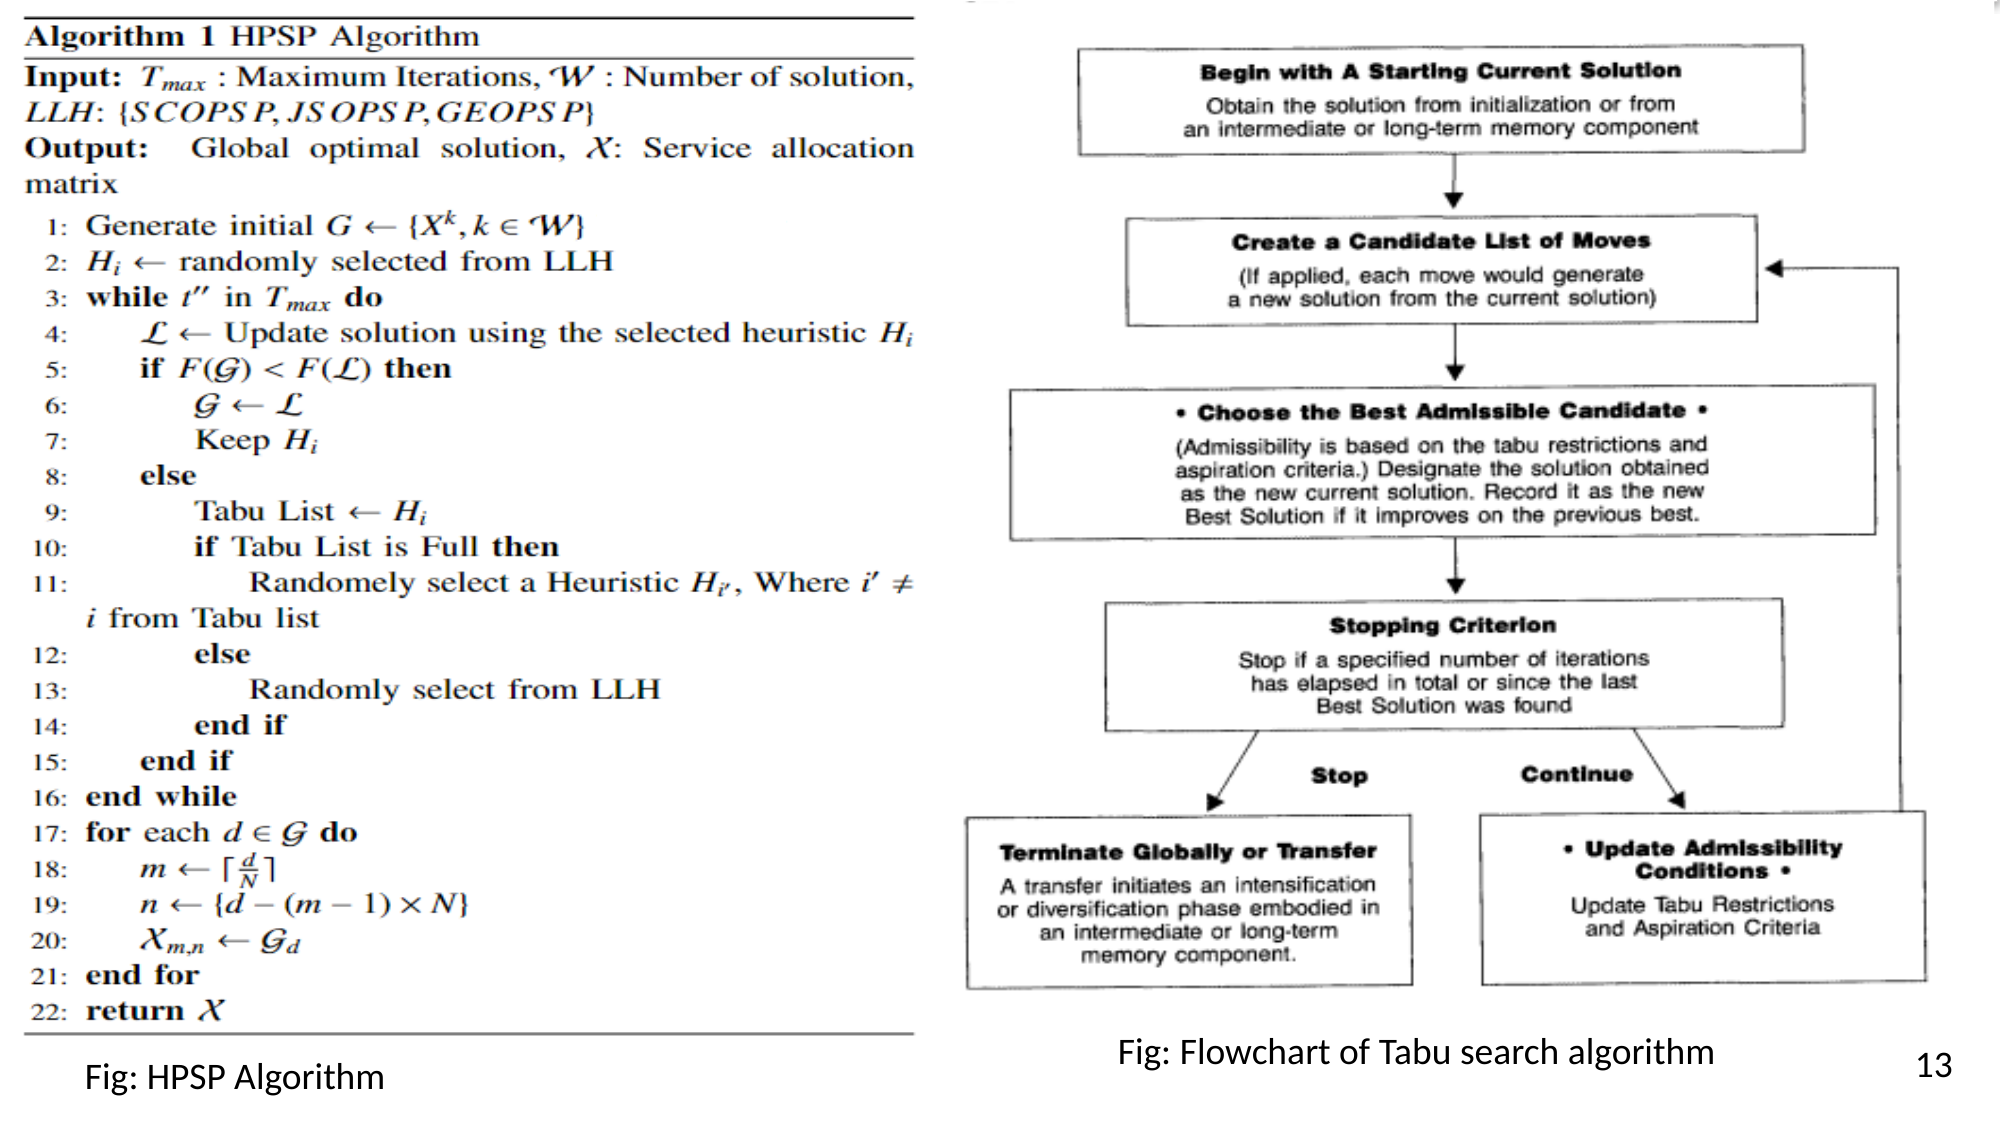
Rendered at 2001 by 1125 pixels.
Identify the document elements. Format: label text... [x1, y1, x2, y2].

text_box Fig: Flowchart of Tabu search algorithm [1103, 1019, 1740, 1080]
text_box Fig: HPSP Algorithm [70, 1045, 401, 1105]
slide_number 13 [1853, 1019, 1974, 1106]
picture [0, 1, 1995, 1045]
